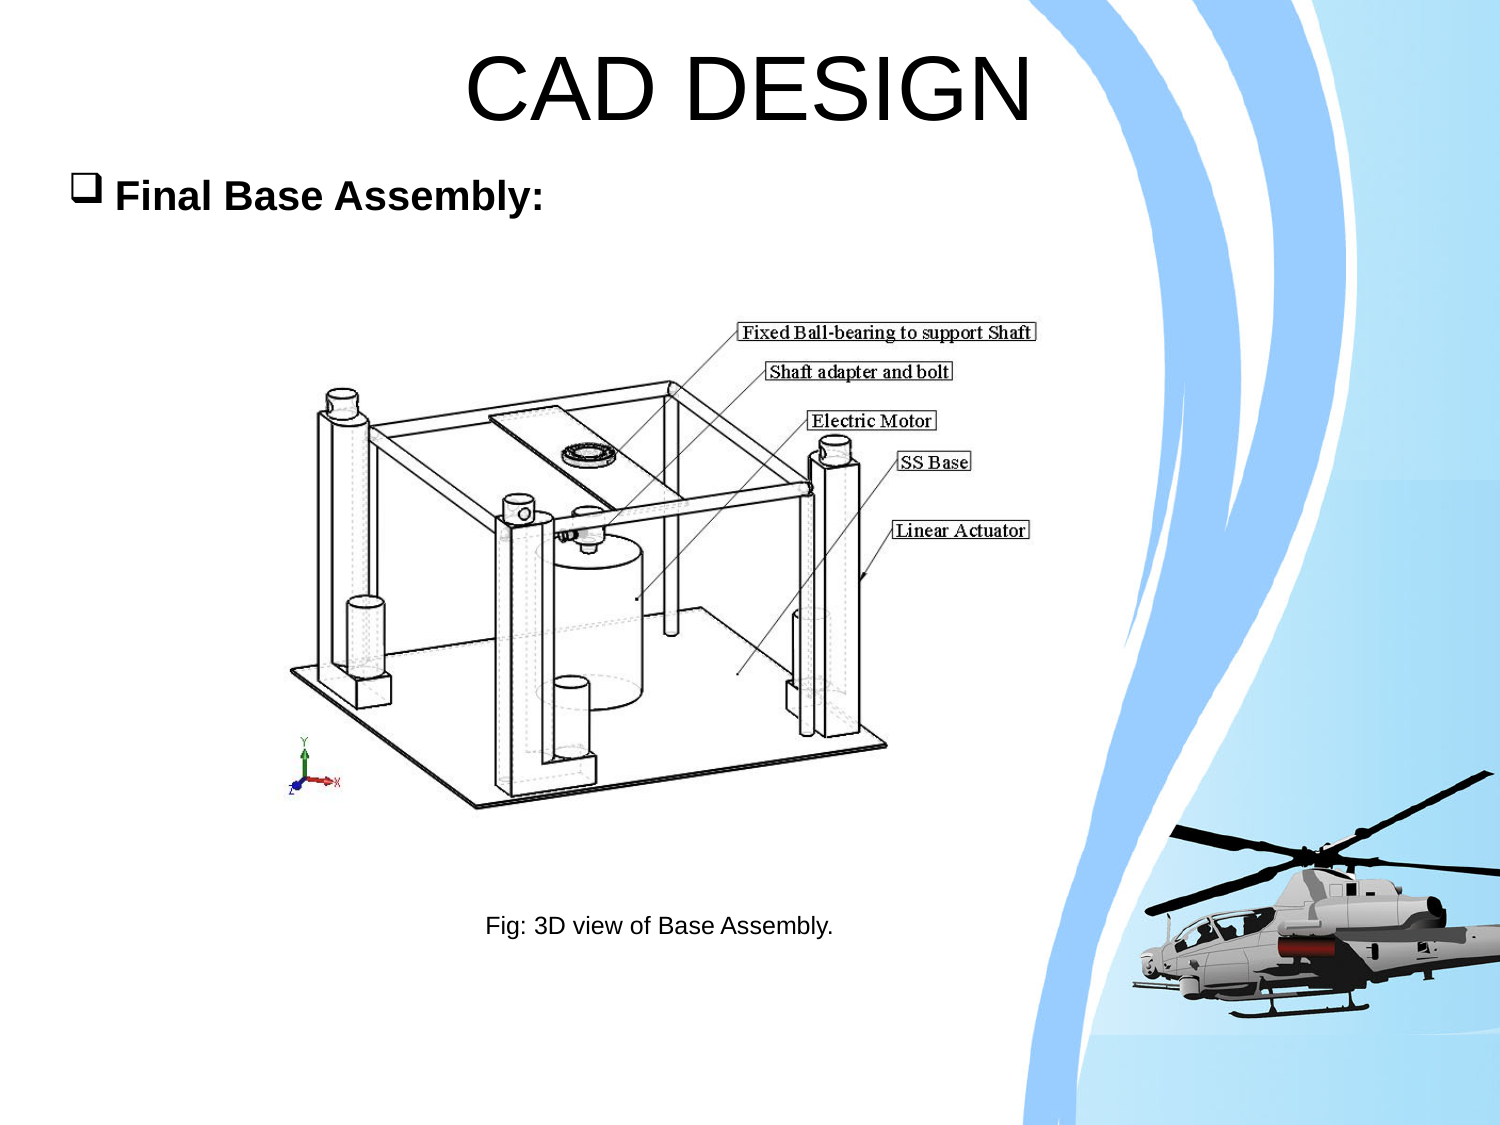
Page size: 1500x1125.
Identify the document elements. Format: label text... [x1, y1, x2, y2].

picture [0, 0, 1500, 1125]
text_box Fig: 3D view of Base Assembly. [470, 902, 858, 948]
title CAD DESIGN [112, 100, 1388, 177]
subtitle Final Base Assembly: [53, 160, 1275, 925]
